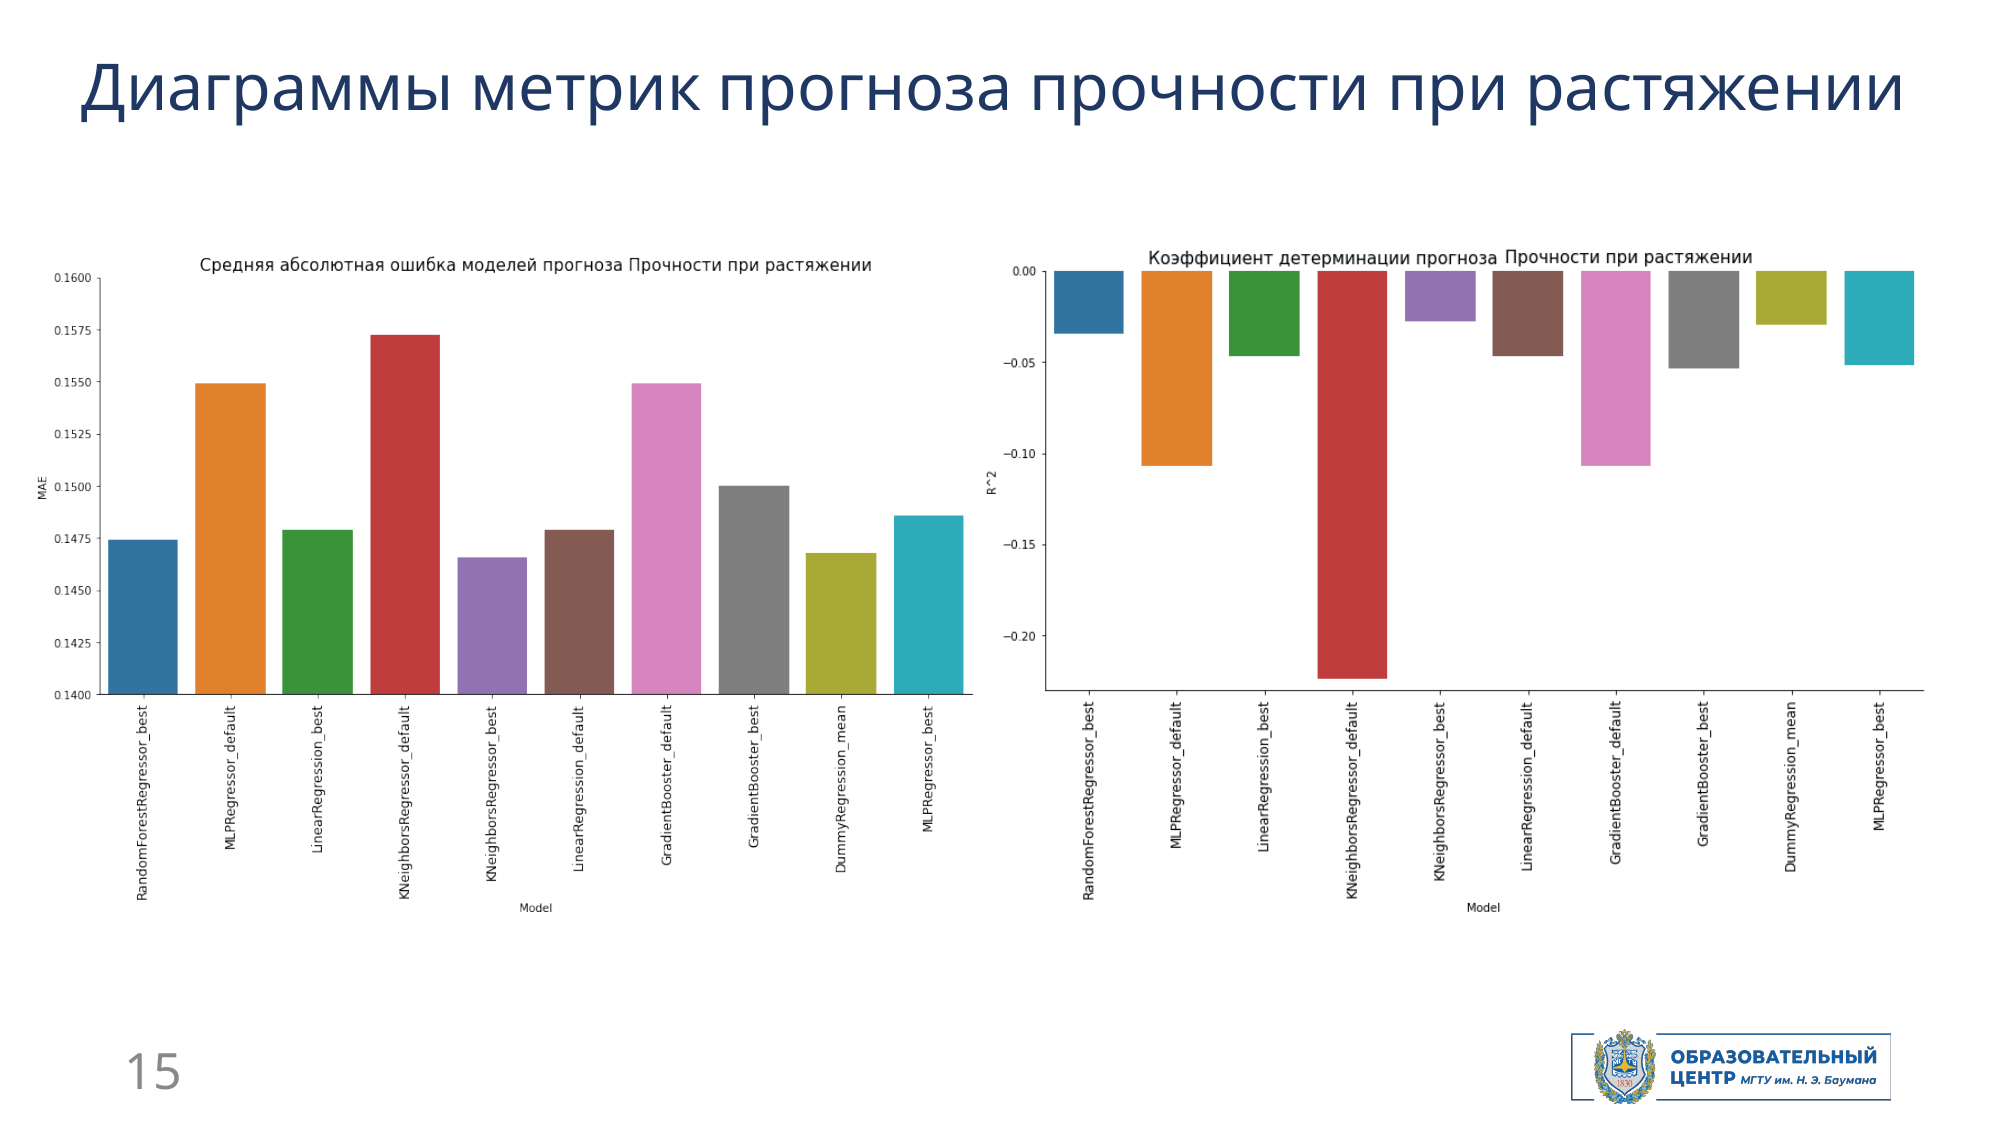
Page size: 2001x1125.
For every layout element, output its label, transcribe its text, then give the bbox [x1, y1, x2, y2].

slide_number 15 [109, 1043, 248, 1104]
picture [30, 243, 1931, 922]
title Диаграммы метрик прогноза прочности при растяжении [66, 21, 1929, 158]
picture [1571, 1029, 1891, 1104]
